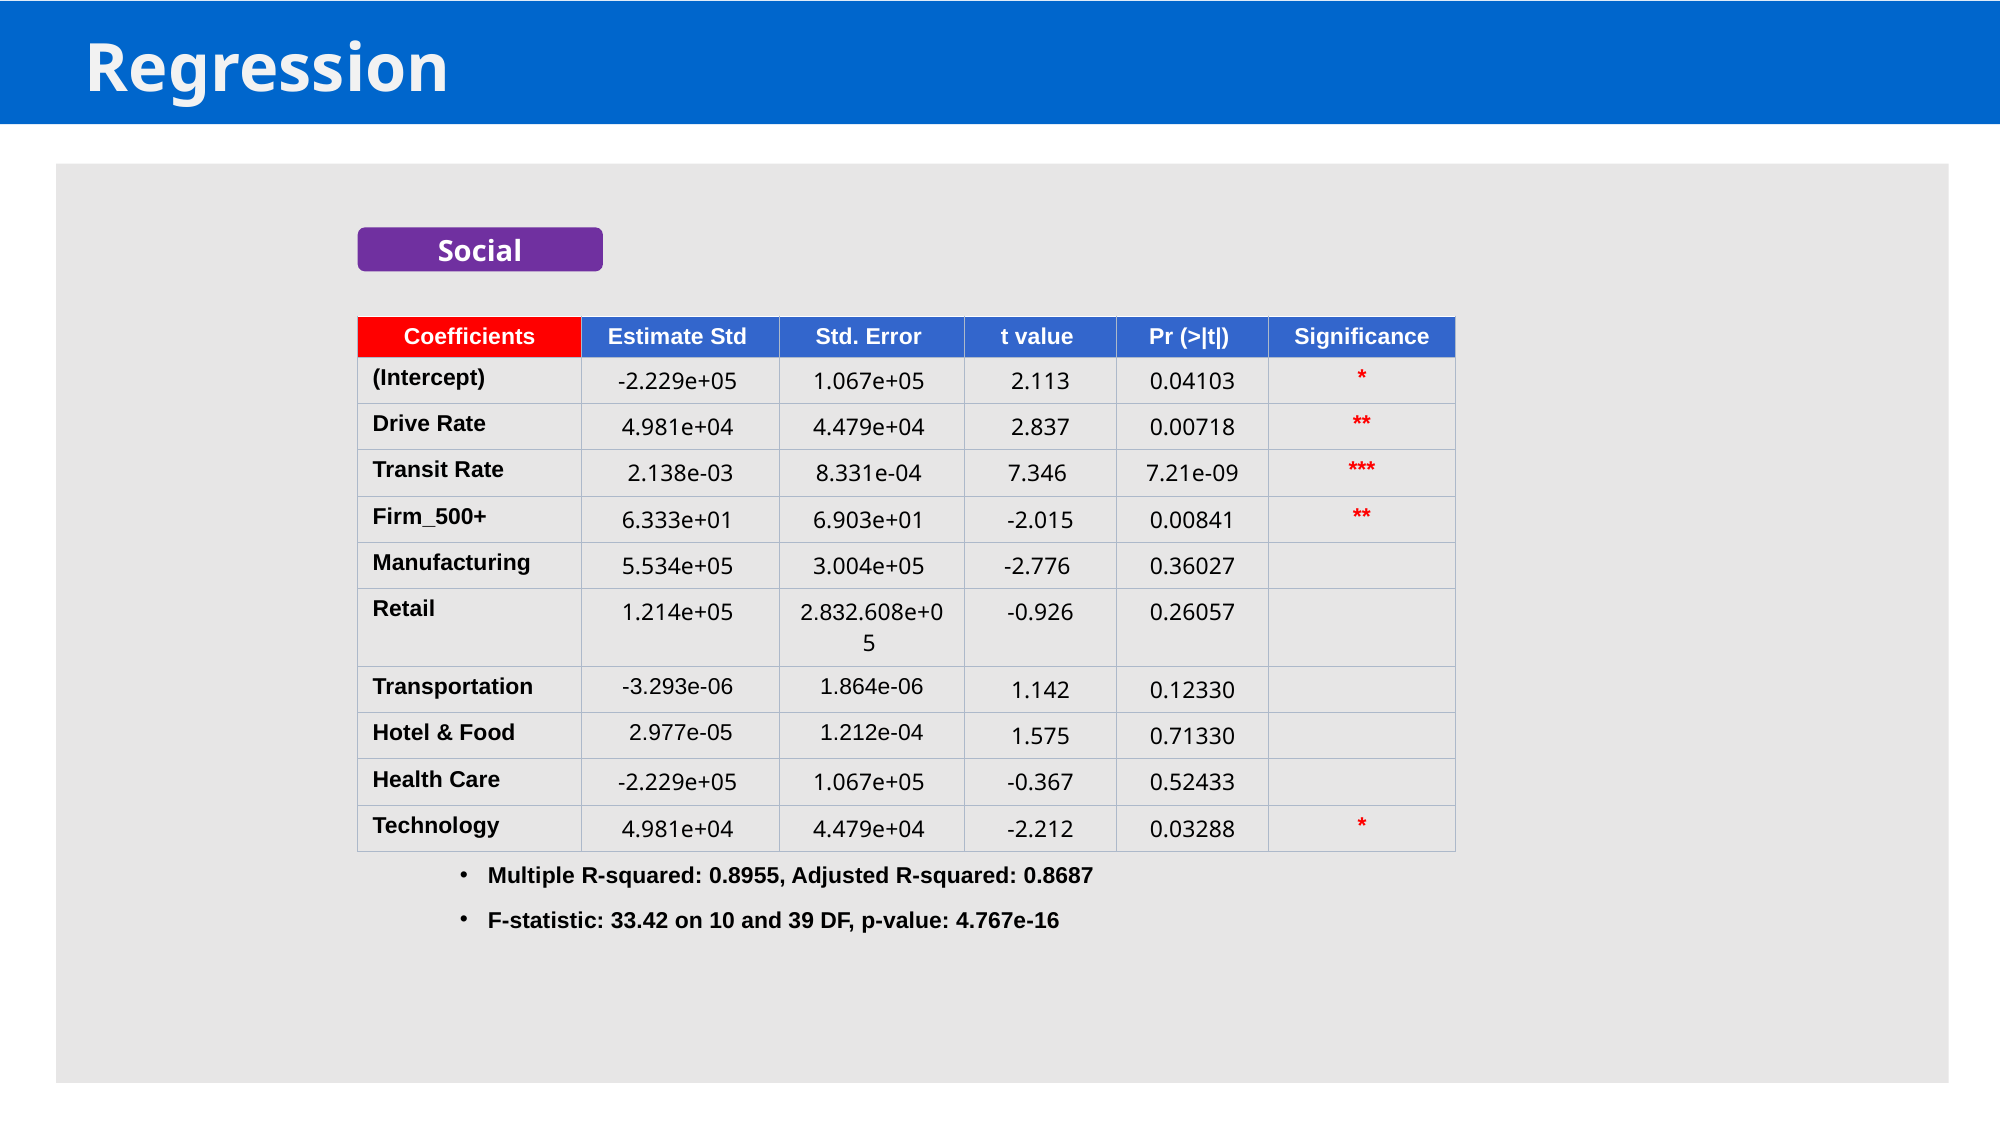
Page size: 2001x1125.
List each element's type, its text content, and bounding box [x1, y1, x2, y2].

table_cell 1.864e-06 [780, 667, 964, 712]
table_cell 1.214e+05 [582, 589, 779, 666]
table_cell Health Care [358, 759, 581, 805]
table_cell 0.71330 [1117, 713, 1268, 758]
table_cell Retail [358, 589, 581, 666]
table_cell 1.142 [965, 667, 1116, 712]
table_cell [1269, 713, 1455, 758]
table_cell 4.981e+04 [582, 404, 779, 449]
table_cell Transportation [358, 667, 581, 712]
table_header Significance [1269, 317, 1455, 357]
text_box Regression [69, 42, 1324, 114]
table_cell 1.067e+05 [780, 358, 964, 403]
table_cell -0.926 [965, 589, 1116, 666]
table_cell 0.12330 [1117, 667, 1268, 712]
table_cell 5.534e+05 [582, 543, 779, 588]
table_cell 0.26057 [1117, 589, 1268, 666]
table_cell -2.212 [965, 806, 1116, 851]
table_cell 0.04103 [1117, 358, 1268, 403]
table_header Pr (>|t|) [1117, 317, 1268, 357]
table_header Coefficients [358, 317, 581, 357]
table_cell 0.00841 [1117, 497, 1268, 542]
text_box [0, 0, 2000, 125]
table_cell -2.229e+05 [582, 759, 779, 805]
table_cell ** [1269, 404, 1455, 449]
table_cell -2.015 [965, 497, 1116, 542]
table_cell 2.837 [965, 404, 1116, 449]
table_cell 6.903e+01 [780, 497, 964, 542]
table_cell 4.479e+04 [780, 806, 964, 851]
text_box Multiple R-squared: 0.8955, Adjusted R-squared: 0.8687 F-statistic: 33.42 on 10 and 39 DF, p-value: 4.767e-16 [445, 853, 1160, 941]
table_cell 0.52433 [1117, 759, 1268, 805]
table_cell [1269, 543, 1455, 588]
table_cell * [1269, 358, 1455, 403]
text_box Social [356, 226, 604, 273]
table_cell Transit Rate [358, 450, 581, 496]
table_header Estimate Std [582, 317, 779, 357]
table_cell -3.293e-06 [582, 667, 779, 712]
table_header Std. Error [780, 317, 964, 357]
table_cell 2.832.608e+05 [780, 589, 964, 666]
table_cell 1.067e+05 [780, 759, 964, 805]
table_cell 2.138e-03 [582, 450, 779, 496]
table_cell 0.00718 [1117, 404, 1268, 449]
table_cell * [1269, 806, 1455, 851]
table_cell 0.36027 [1117, 543, 1268, 588]
table_cell 6.333e+01 [582, 497, 779, 542]
table_cell 7.346 [965, 450, 1116, 496]
table_cell *** [1269, 450, 1455, 496]
table_cell Technology [358, 806, 581, 851]
table_header t value [965, 317, 1116, 357]
table_cell Drive Rate [358, 404, 581, 449]
table_cell (Intercept) [358, 358, 581, 403]
table_cell Manufacturing [358, 543, 581, 588]
table_cell 7.21e-09 [1117, 450, 1268, 496]
table_cell 4.479e+04 [780, 404, 964, 449]
table_cell [1269, 667, 1455, 712]
table_cell 8.331e-04 [780, 450, 964, 496]
table_cell 2.977e-05 [582, 713, 779, 758]
table_cell 1.212e-04 [780, 713, 964, 758]
table_cell -2.229e+05 [582, 358, 779, 403]
table_cell [1269, 589, 1455, 666]
table_cell 3.004e+05 [780, 543, 964, 588]
table_cell Hotel & Food [358, 713, 581, 758]
table_cell 2.113 [965, 358, 1116, 403]
table_cell -0.367 [965, 759, 1116, 805]
text_box [56, 163, 1949, 1083]
table_cell 1.575 [965, 713, 1116, 758]
table_cell 0.03288 [1117, 806, 1268, 851]
table_cell -2.776 [965, 543, 1116, 588]
table_cell Firm_500+ [358, 497, 581, 542]
table_cell 4.981e+04 [582, 806, 779, 851]
table_cell ** [1269, 497, 1455, 542]
table_cell [1269, 759, 1455, 805]
